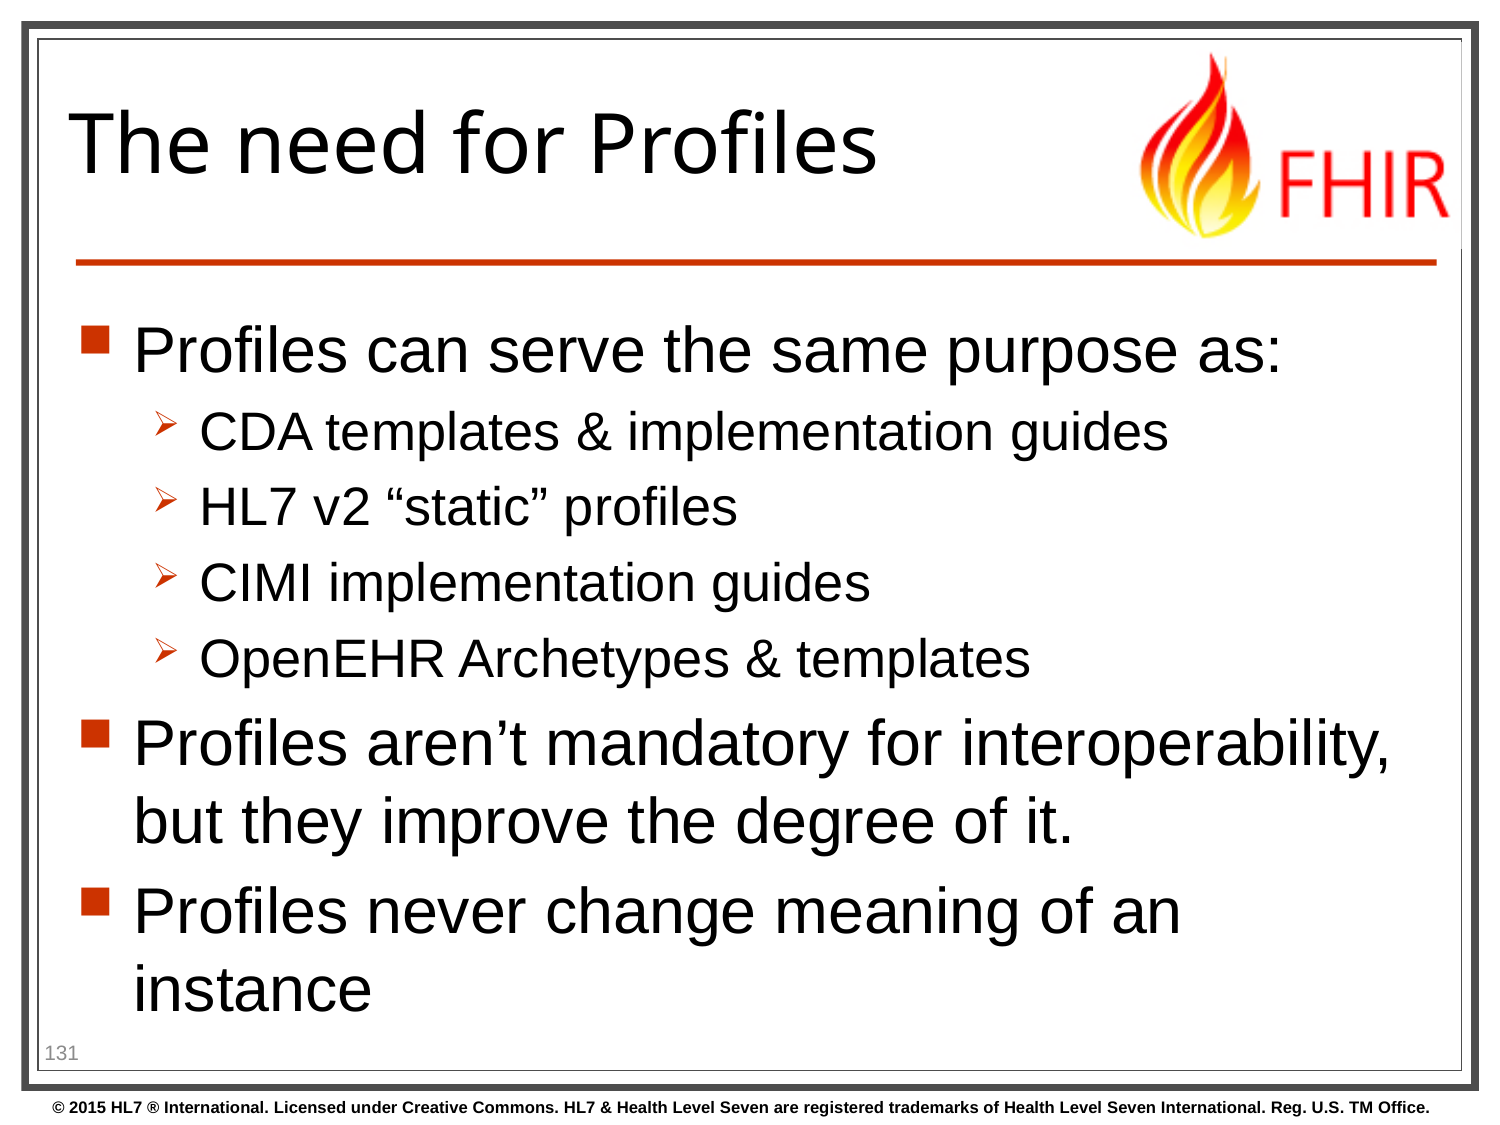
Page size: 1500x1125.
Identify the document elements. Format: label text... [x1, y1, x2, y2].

picture [1128, 42, 1462, 249]
list Profiles can serve the same purpose as: CDA templates & implementation guides HL7 v2 “static” profiles CIMI implementation guides OpenEHR Archetypes & templates Profiles aren’t mandatory for interoperability, but they improve the degree of it. Profiles never change meaning of an instance [62, 299, 1438, 1035]
slide_number 131 [29, 1034, 148, 1071]
title The need for Profiles [53, 54, 1128, 244]
